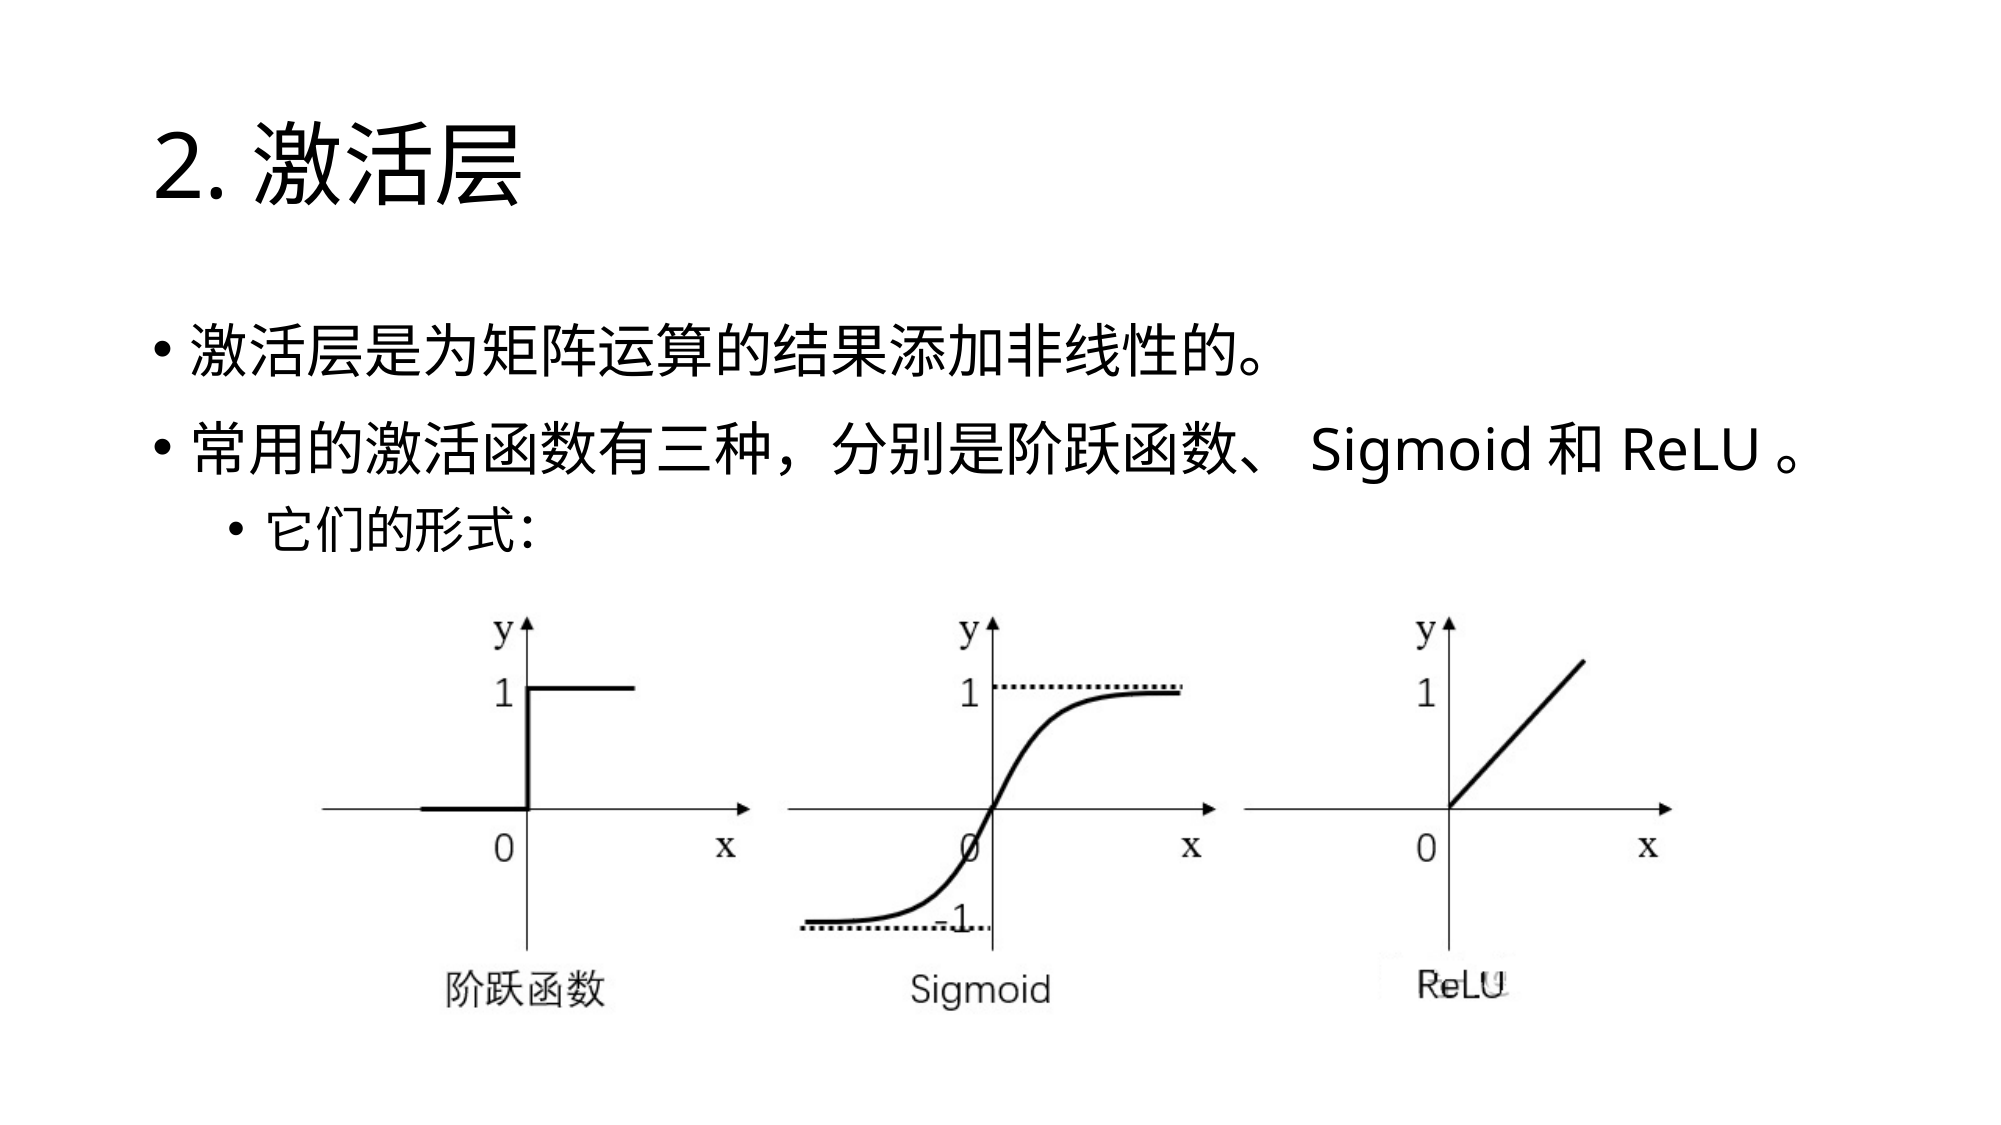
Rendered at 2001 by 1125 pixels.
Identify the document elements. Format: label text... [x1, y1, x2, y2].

title 2.激活层 [137, 59, 1863, 278]
list 激活层是为矩阵运算的结果添加非线性的。 常用的激活函数有三种，分别是阶跃函数、Sigmoid和ReLU。 它们的形式： [137, 299, 1863, 1014]
picture [303, 575, 1697, 1036]
